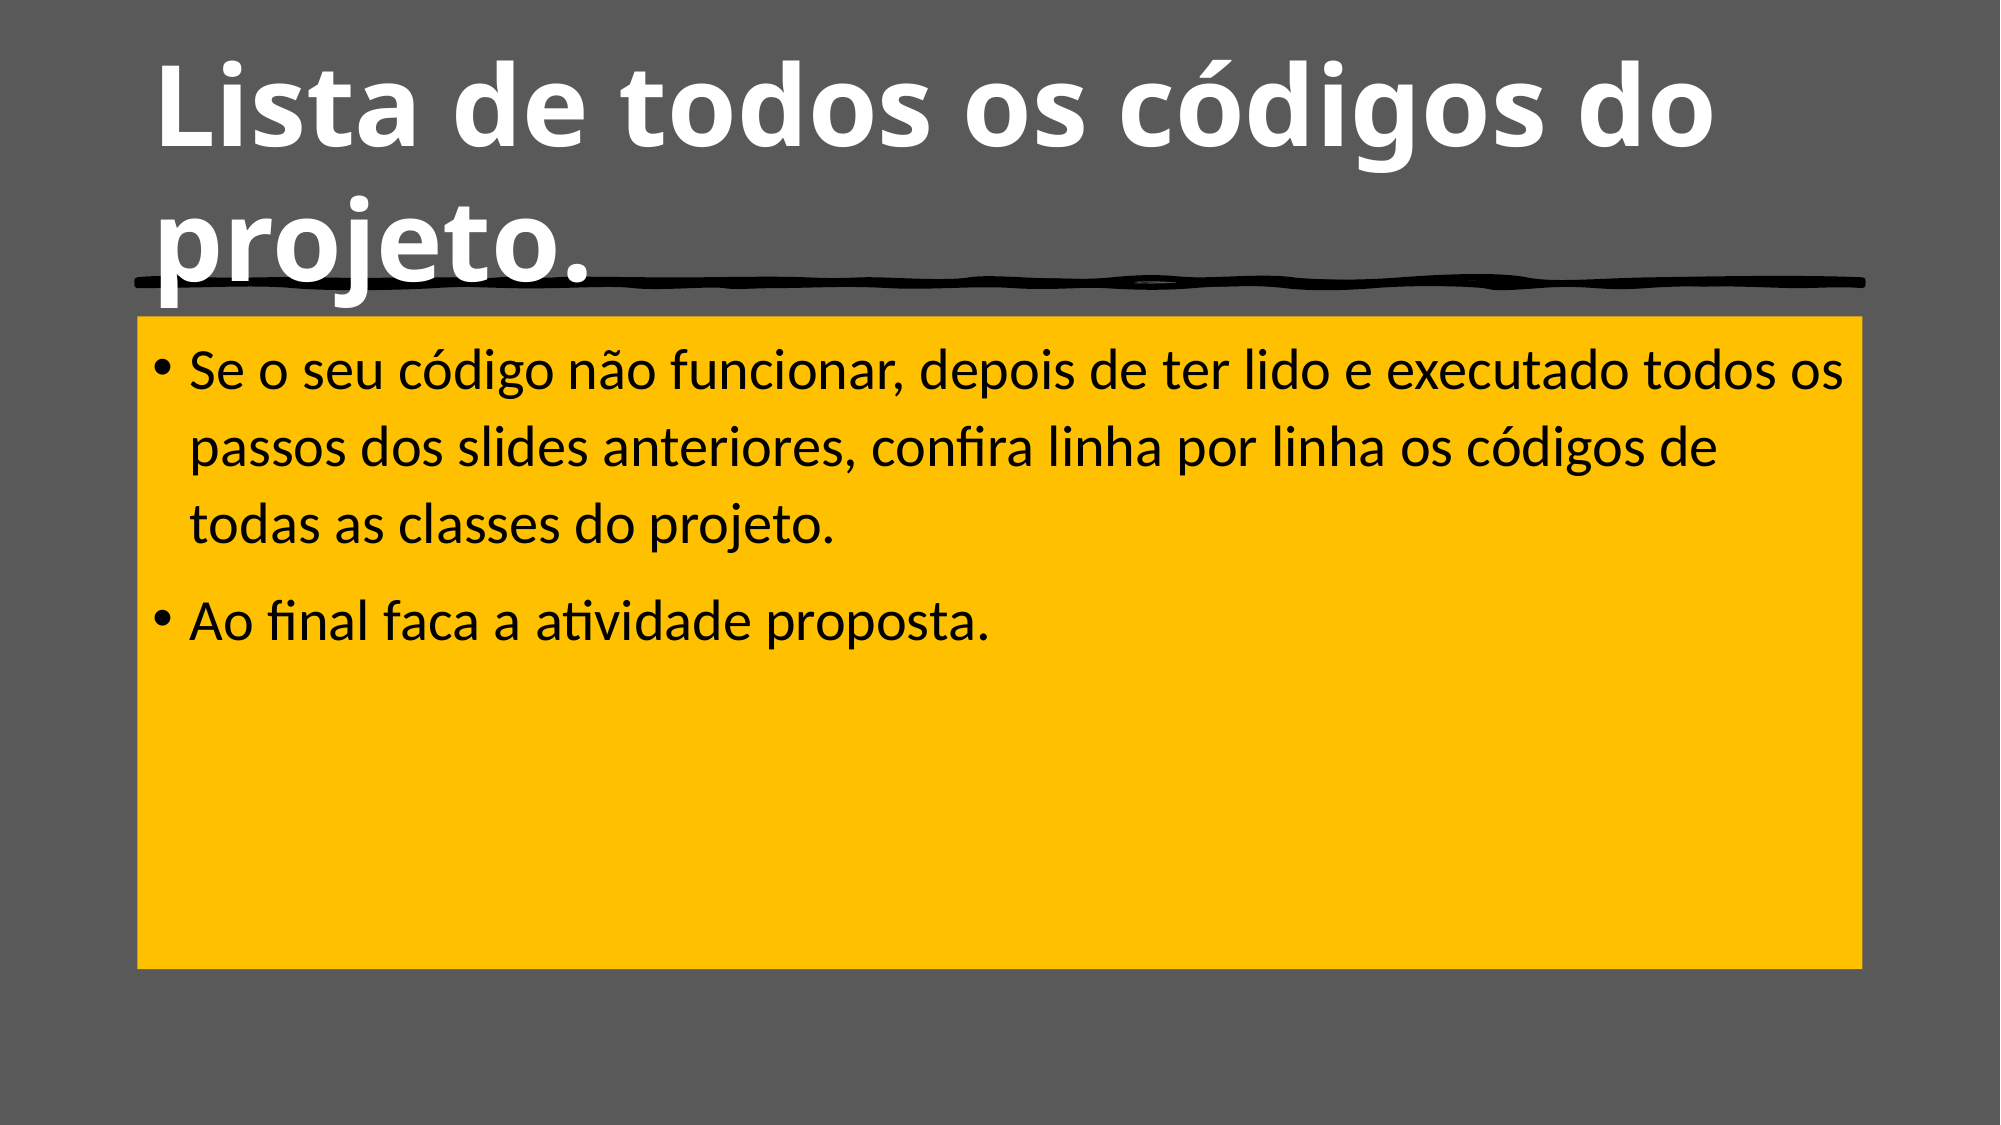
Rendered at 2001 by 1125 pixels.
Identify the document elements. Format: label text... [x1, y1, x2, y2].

title Lista de todos os códigos do projeto. [137, 59, 1863, 278]
list Se o seu código não funcionar, depois de ter lido e executado todos os passos dos slides anteriores, confira linha por linha os códigos de todas as classes do projeto. Ao final faca a atividade proposta. [137, 316, 1863, 970]
